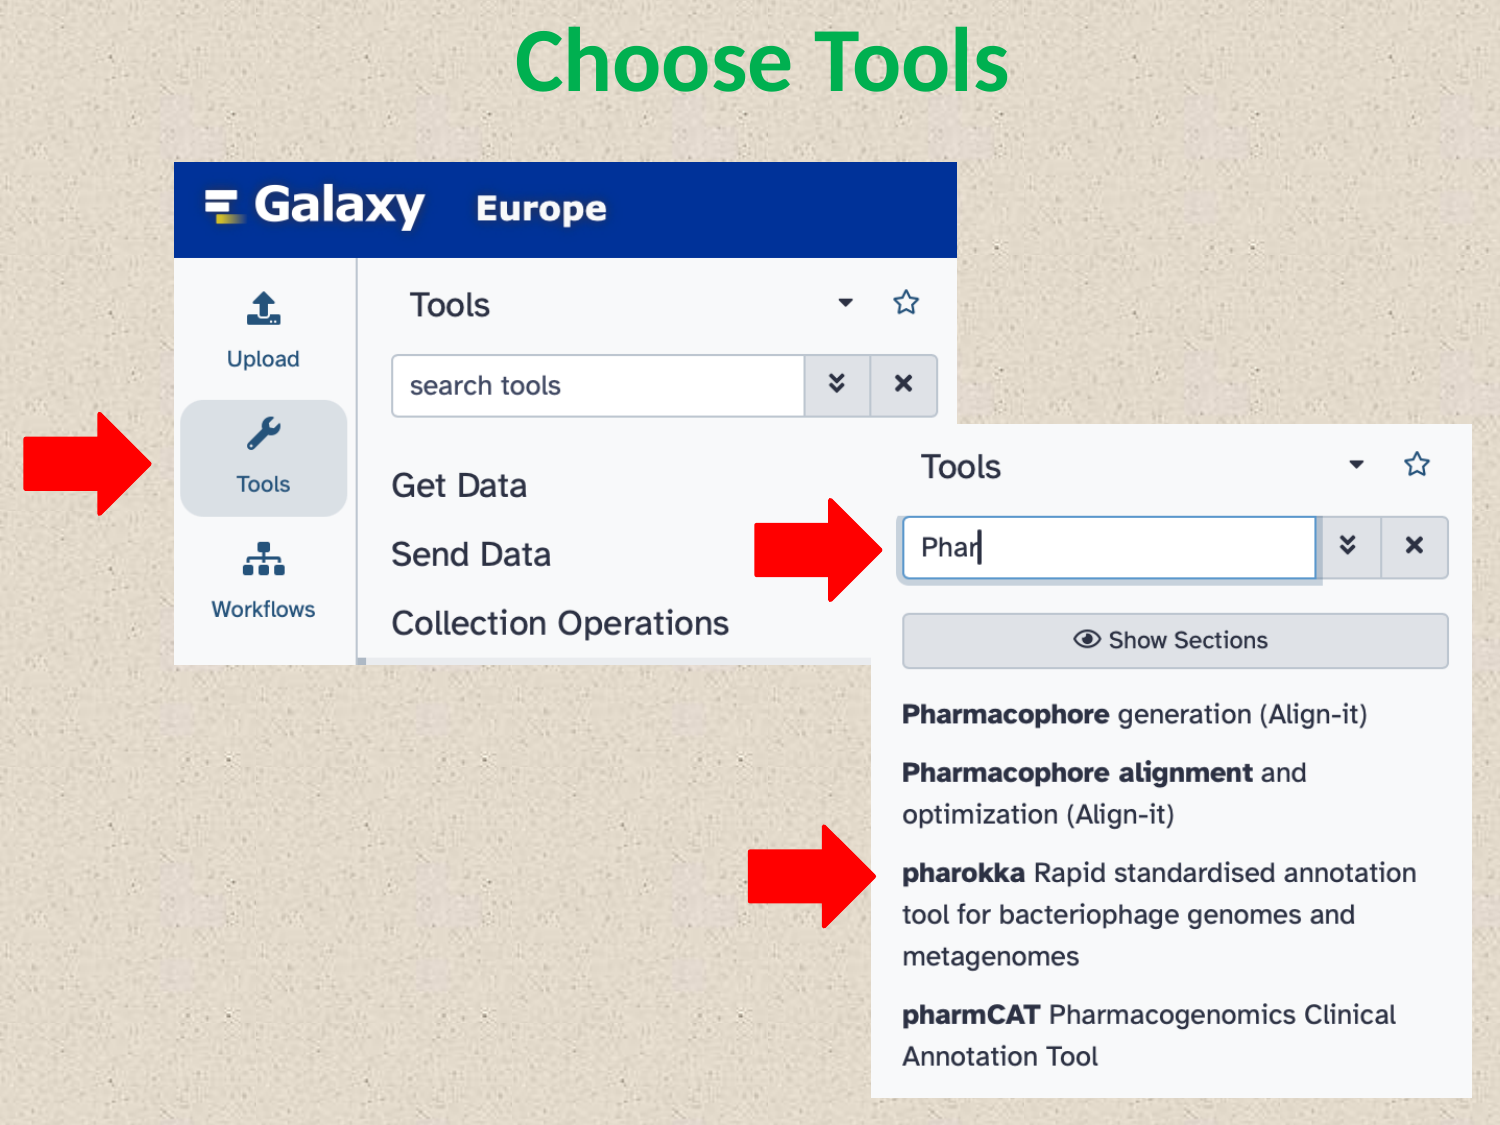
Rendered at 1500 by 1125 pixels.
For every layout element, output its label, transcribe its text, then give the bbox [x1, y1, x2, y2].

text_box [23, 411, 152, 516]
title Choose Tools [87, 0, 1438, 149]
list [871, 424, 1472, 1099]
text_box [747, 824, 866, 929]
picture [0, 0, 1500, 1125]
